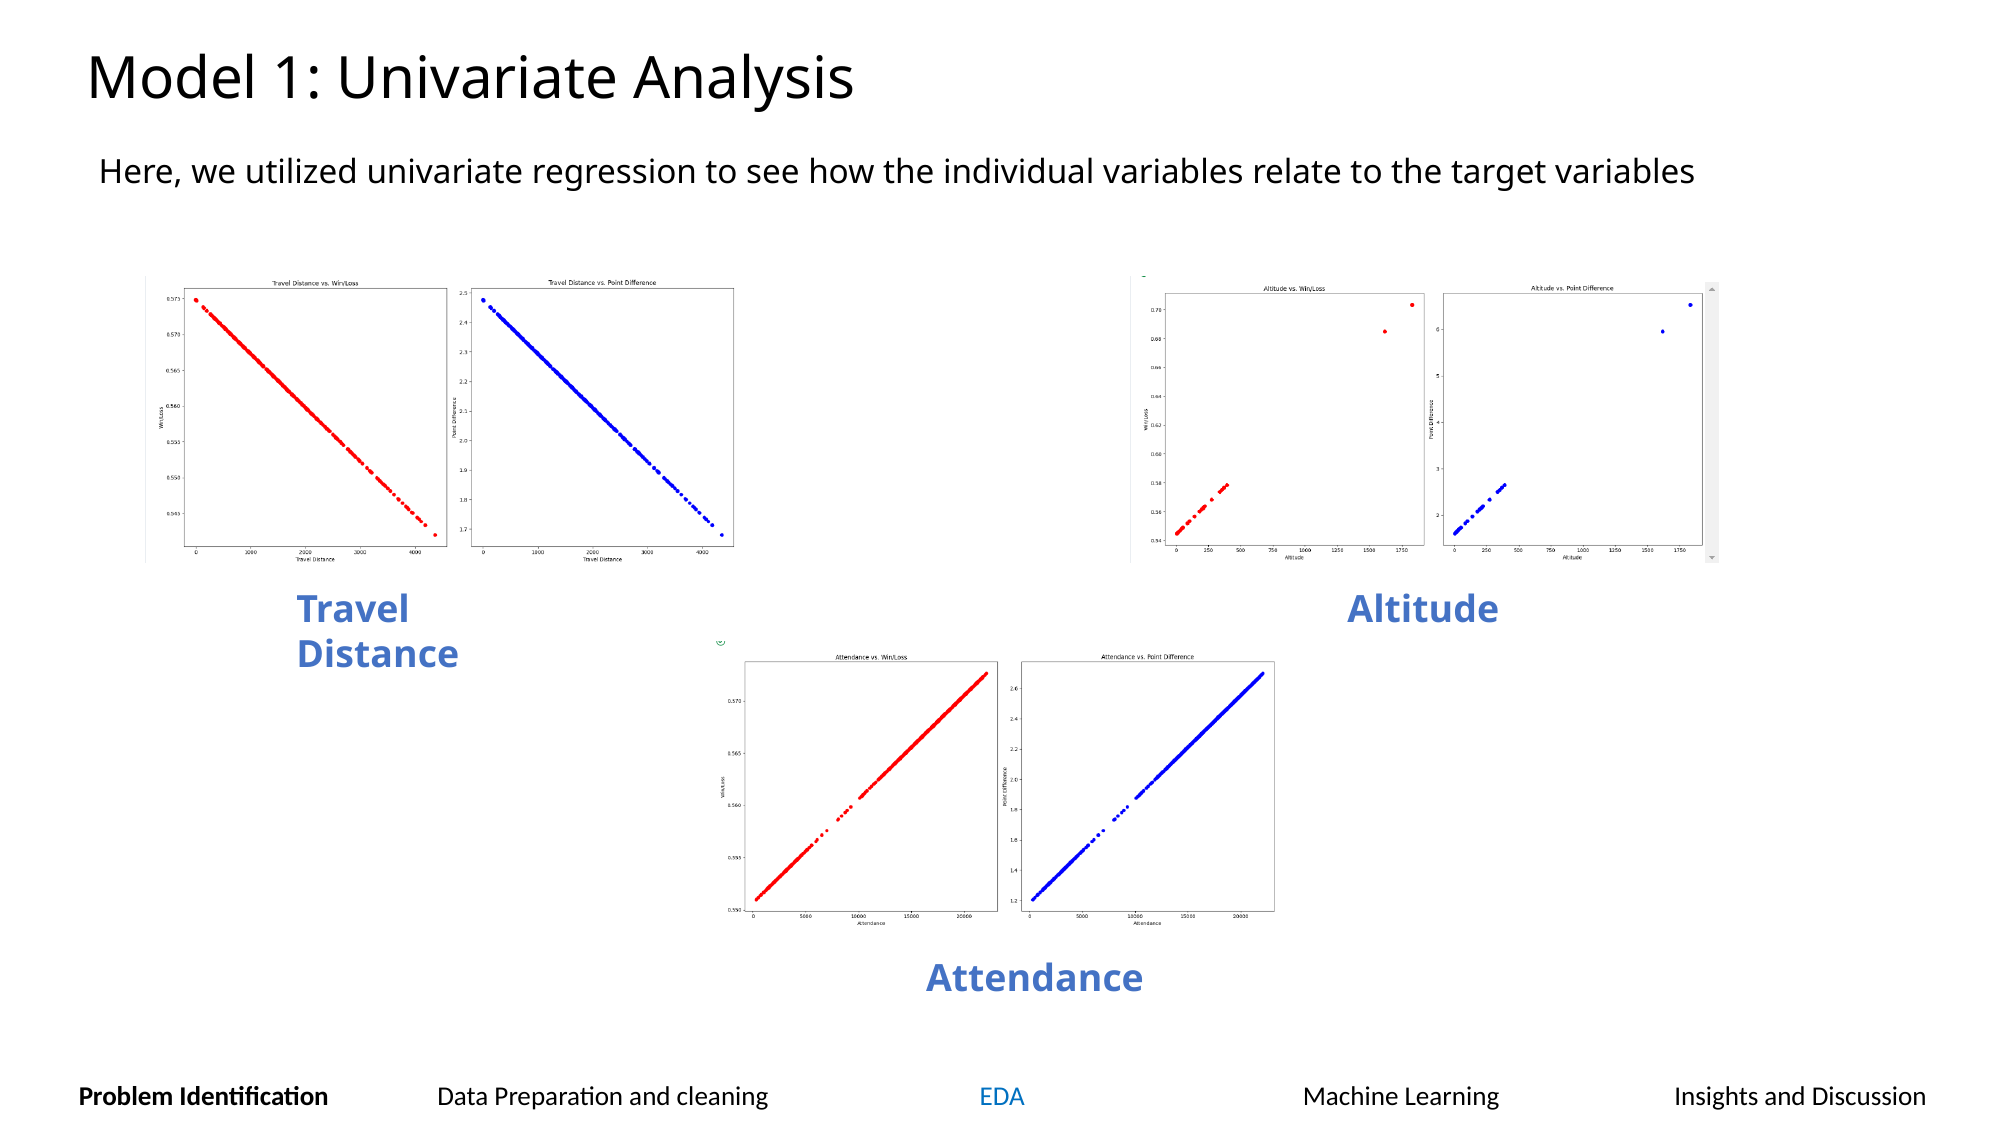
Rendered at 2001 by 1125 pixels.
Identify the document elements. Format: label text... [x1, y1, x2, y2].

text_box Travel Distance [281, 577, 597, 683]
text_box Altitude [1332, 577, 1517, 638]
text_box Here, we utilized univariate regression to see how the individual variables relate to the target variables [83, 142, 1875, 198]
list Model 1: Univariate Analysis [71, 5, 1917, 155]
picture [133, 276, 745, 563]
text_box Attendance [911, 946, 1161, 1007]
picture [710, 641, 1277, 931]
picture [1122, 276, 1727, 563]
